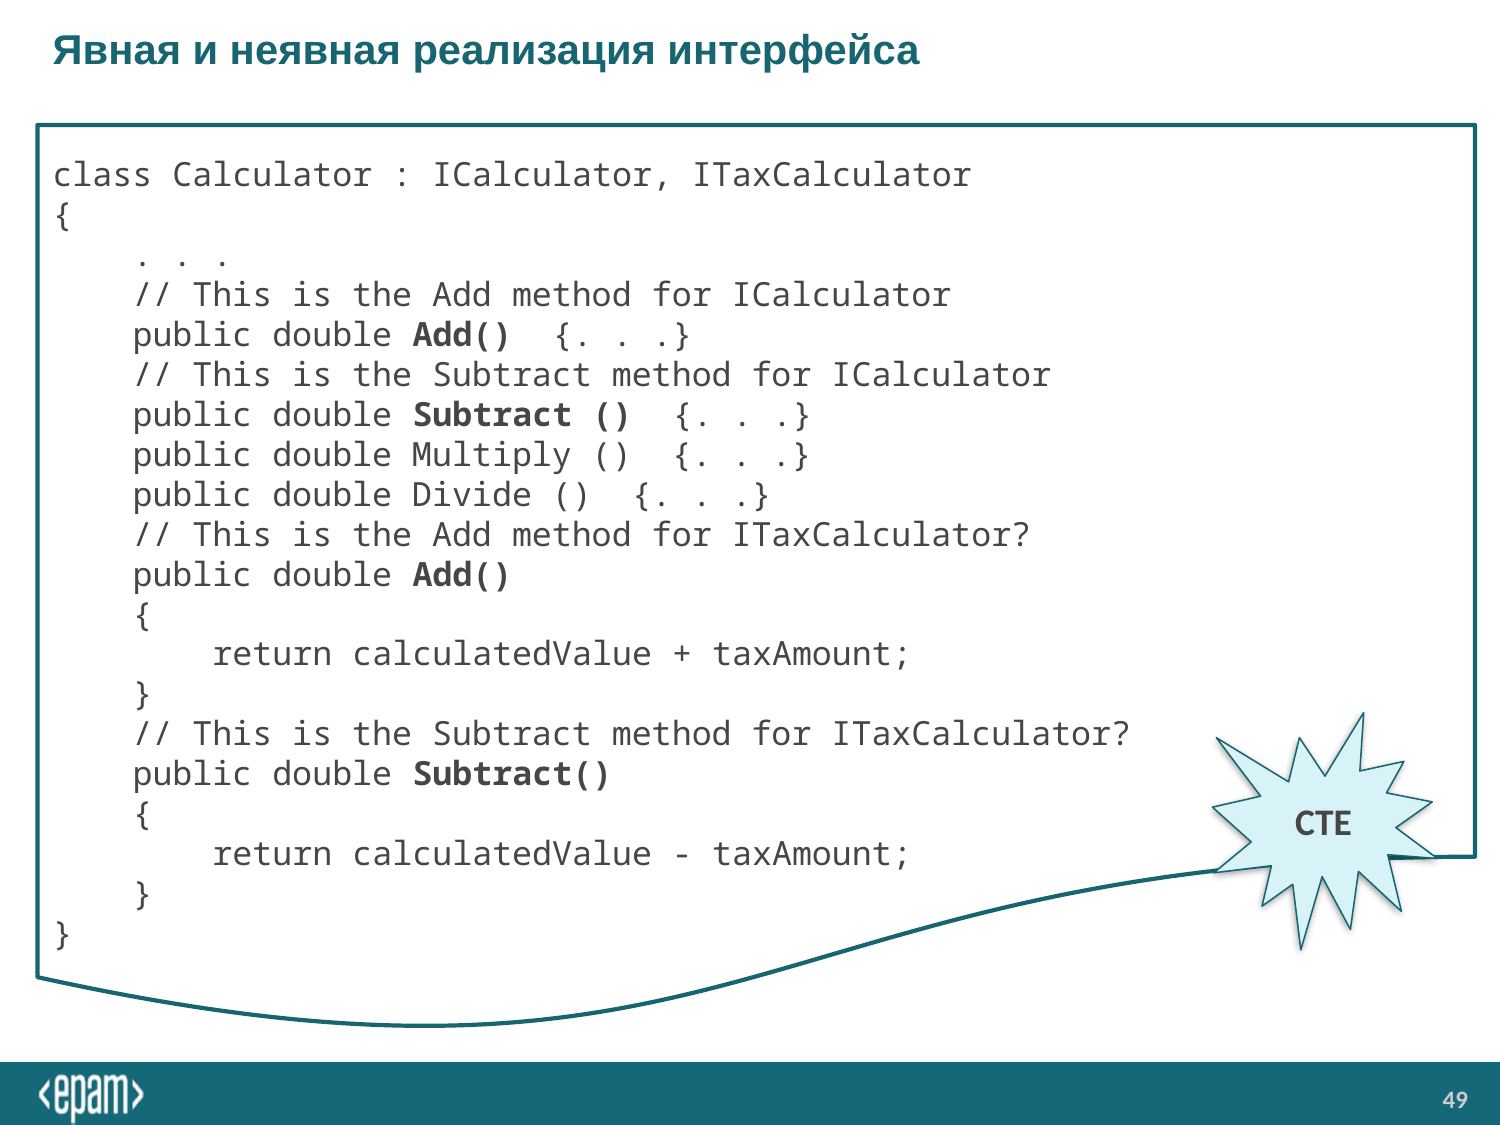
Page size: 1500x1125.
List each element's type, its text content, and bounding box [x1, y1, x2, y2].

title Явная и неявная реализация интерфейса [0, 0, 1500, 95]
picture [38, 1074, 144, 1125]
text_box CTE [1211, 711, 1439, 951]
text_box class Calculator : ICalculator, ITaxCalculator { . . . // This is the Add method for ICalculator public double Add() {. . .} // This is the Subtract method for ICalculator public double Subtract () {. . .} public double Multiply () {. . .} public double Divide () {. . .} // This is the Add method for ITaxCalculator? public double Add() { return calculatedValue + taxAmount; } // This is the Subtract method for ITaxCalculator? public double Subtract() { return calculatedValue - taxAmount; } } [35, 122, 1478, 1028]
